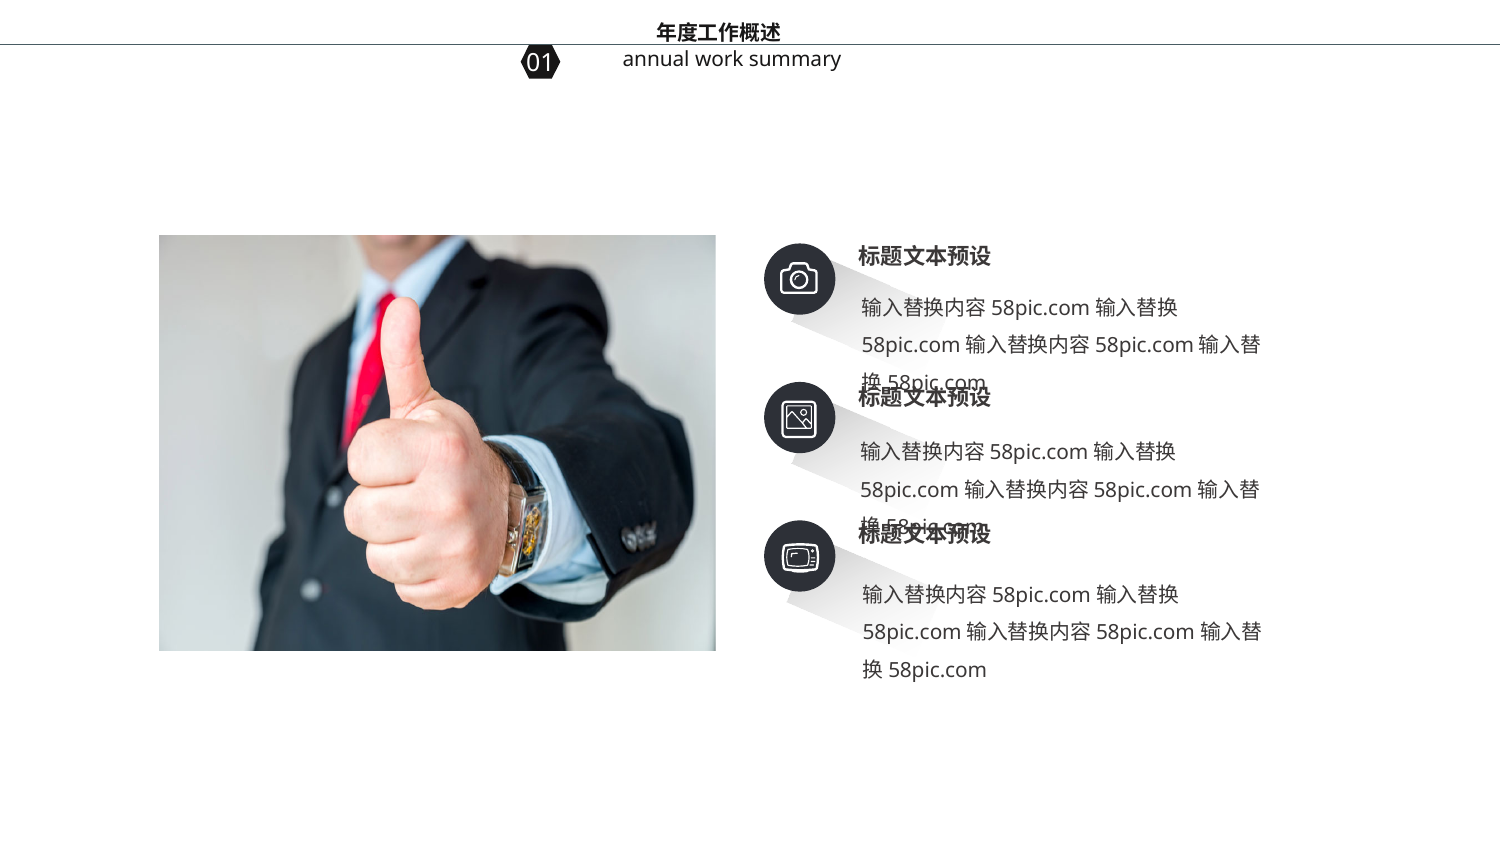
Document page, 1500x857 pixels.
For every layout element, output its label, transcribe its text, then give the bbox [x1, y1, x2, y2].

text_box [158, 234, 717, 651]
text_box [790, 552, 798, 558]
text_box 输入替换内容58pic.com输入替换58pic.com输入替换内容58pic.com输入替换58pic.com [846, 274, 1292, 402]
text_box [786, 547, 810, 567]
text_box 输入替换内容58pic.com输入替换58pic.com输入替换内容58pic.com输入替换58pic.com [847, 561, 1293, 689]
text_box [790, 418, 873, 487]
text_box [780, 262, 818, 294]
text_box annual work summary [607, 38, 857, 44]
text_box [781, 400, 817, 439]
text_box [789, 270, 809, 290]
text_box [763, 242, 837, 316]
text_box [763, 380, 837, 455]
text_box [781, 543, 820, 573]
text_box 标题文本预设 [834, 512, 1414, 554]
text_box [763, 519, 837, 593]
text_box [784, 554, 874, 630]
text_box [786, 405, 812, 429]
text_box 输入替换内容58pic.com输入替换58pic.com输入替换内容58pic.com输入替换58pic.com [845, 419, 1291, 547]
text_box [790, 277, 846, 346]
text_box annual work summary [607, 45, 857, 79]
text_box 标题文本预设 [834, 235, 1414, 277]
text_box 标题文本预设 [834, 376, 1414, 418]
text_box 01 [520, 45, 561, 79]
